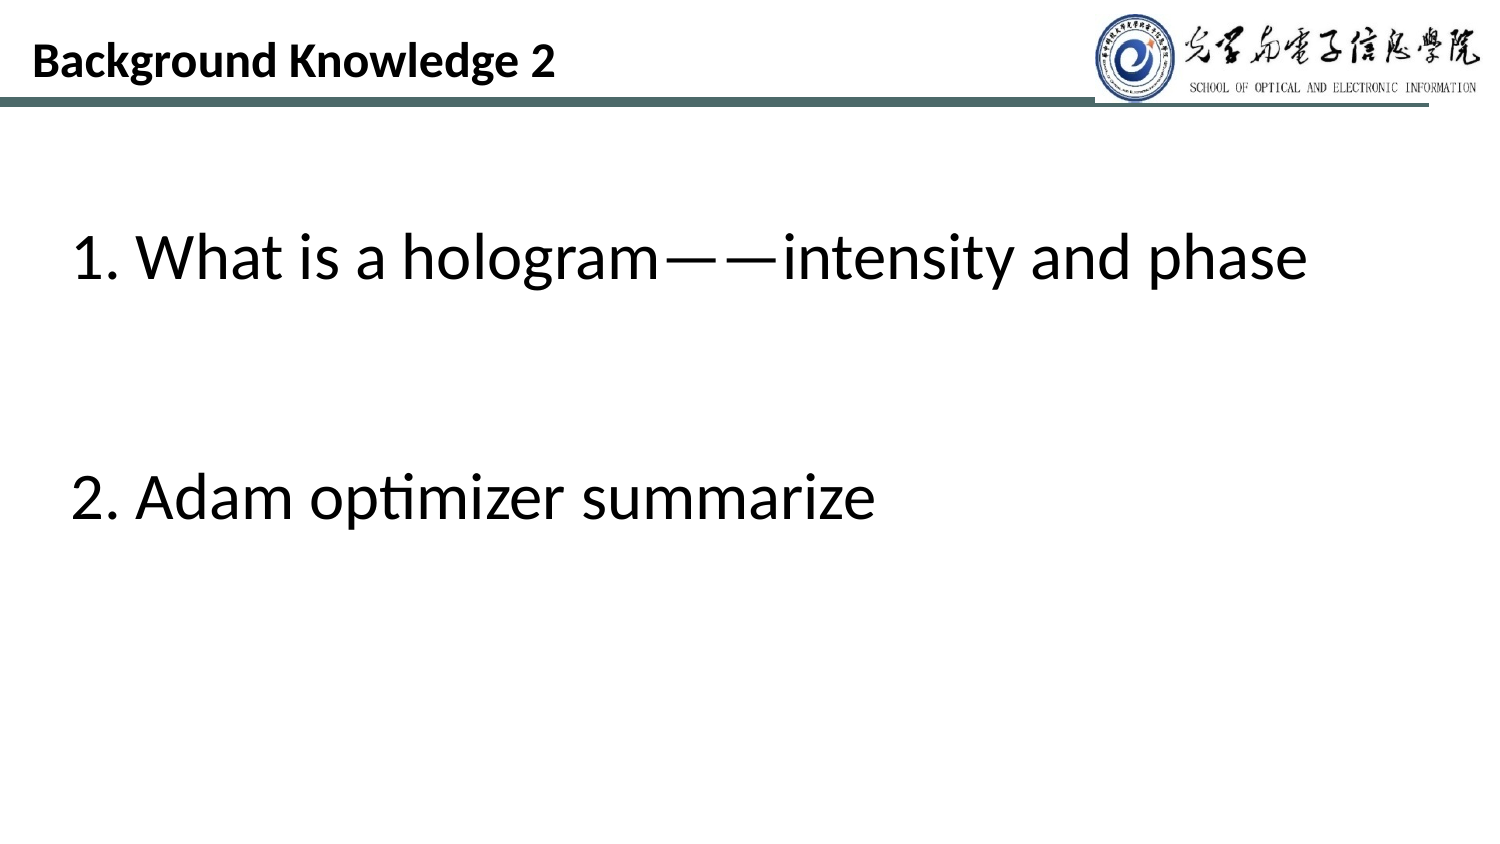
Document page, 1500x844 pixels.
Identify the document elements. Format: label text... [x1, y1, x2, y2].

text_box 1. What is a hologram——intensity and phase 2. Adam optimizer summarize [55, 205, 1360, 541]
text_box Background Knowledge 2 [17, 20, 977, 96]
picture [1095, 14, 1483, 103]
